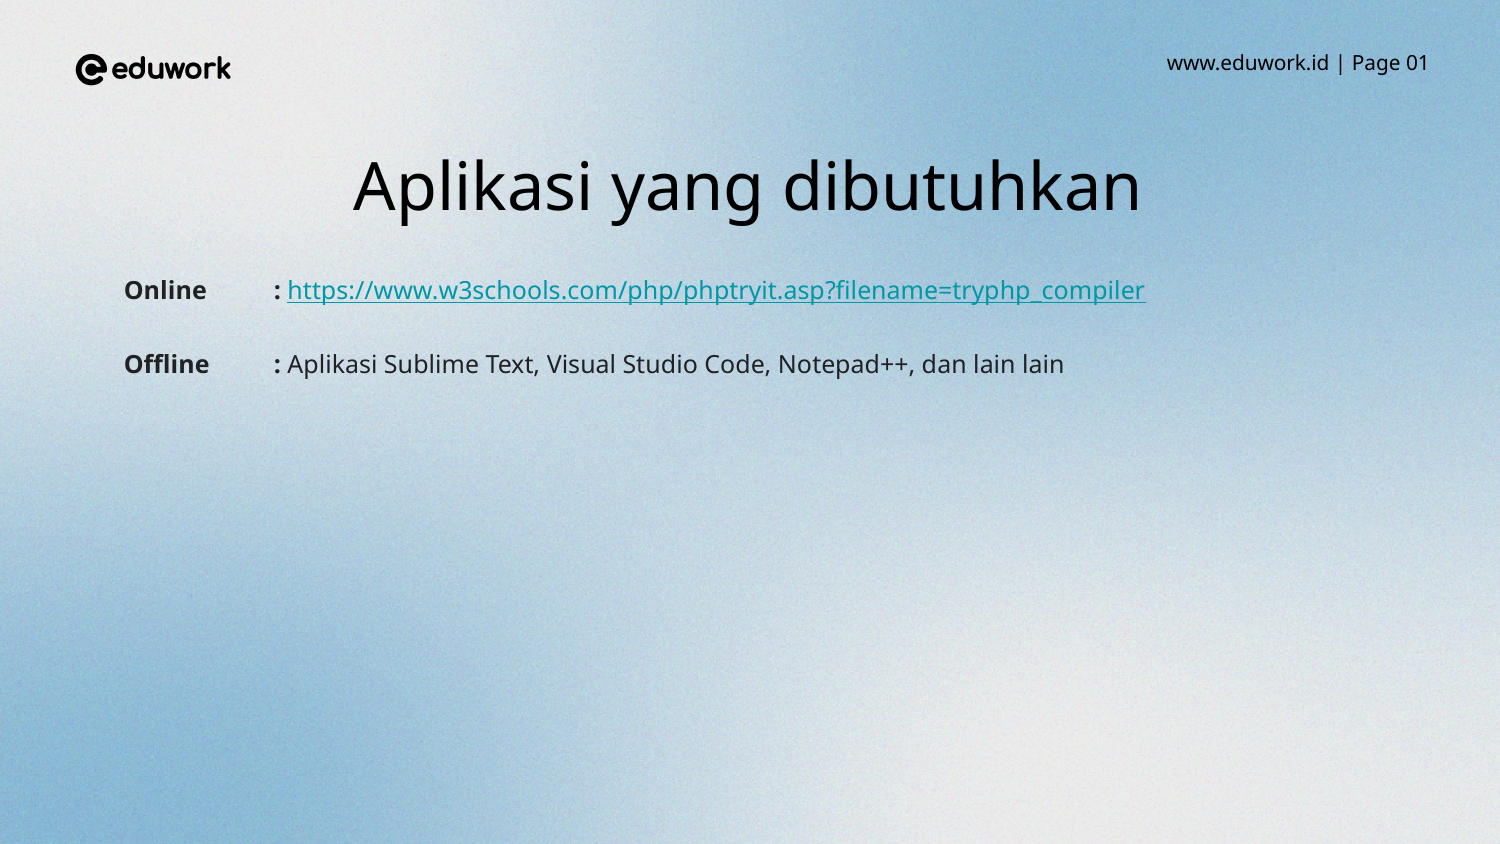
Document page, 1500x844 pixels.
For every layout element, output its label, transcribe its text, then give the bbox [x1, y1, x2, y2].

text_box www.eduwork.id | Page 01 [1134, 37, 1445, 88]
text_box Aplikasi yang dibutuhkan [250, 88, 1248, 239]
text_box Online : https://www.w3schools.com/php/phptryit.asp?filename=tryphp_compiler Offline : Aplikasi Sublime Text, Visual Studio Code, Notepad++, dan lain lain [108, 242, 1364, 791]
picture [0, 0, 1500, 844]
